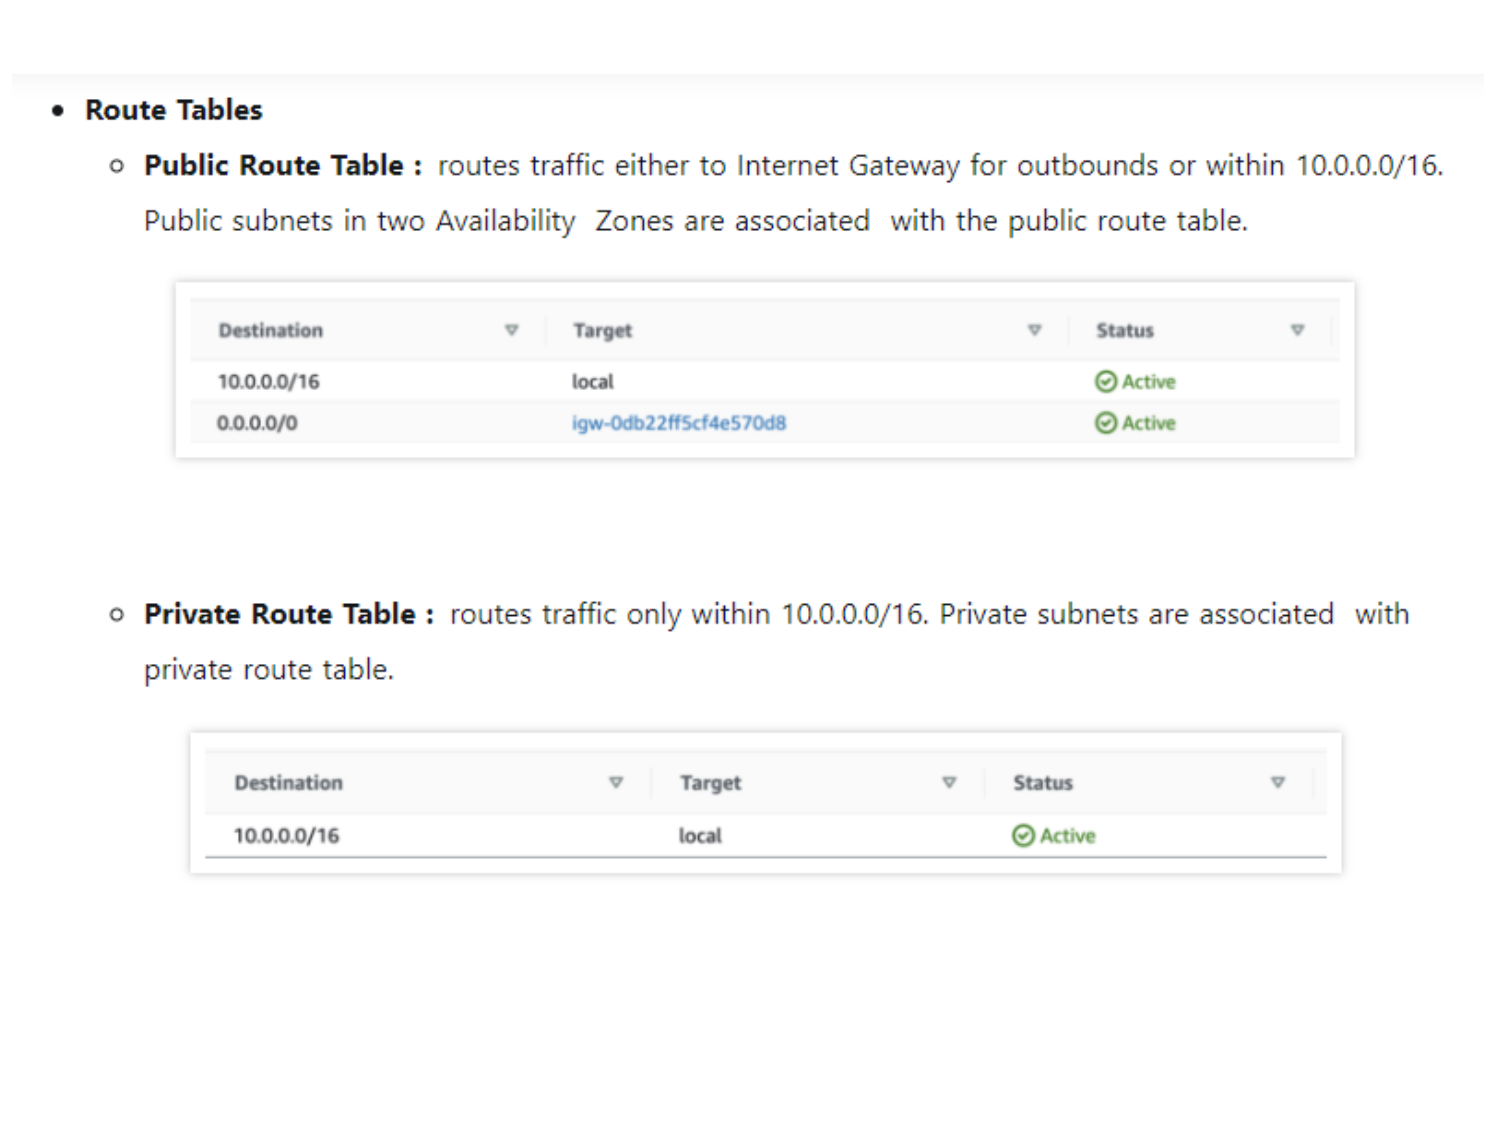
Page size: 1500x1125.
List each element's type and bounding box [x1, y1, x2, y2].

picture [12, 74, 1484, 988]
